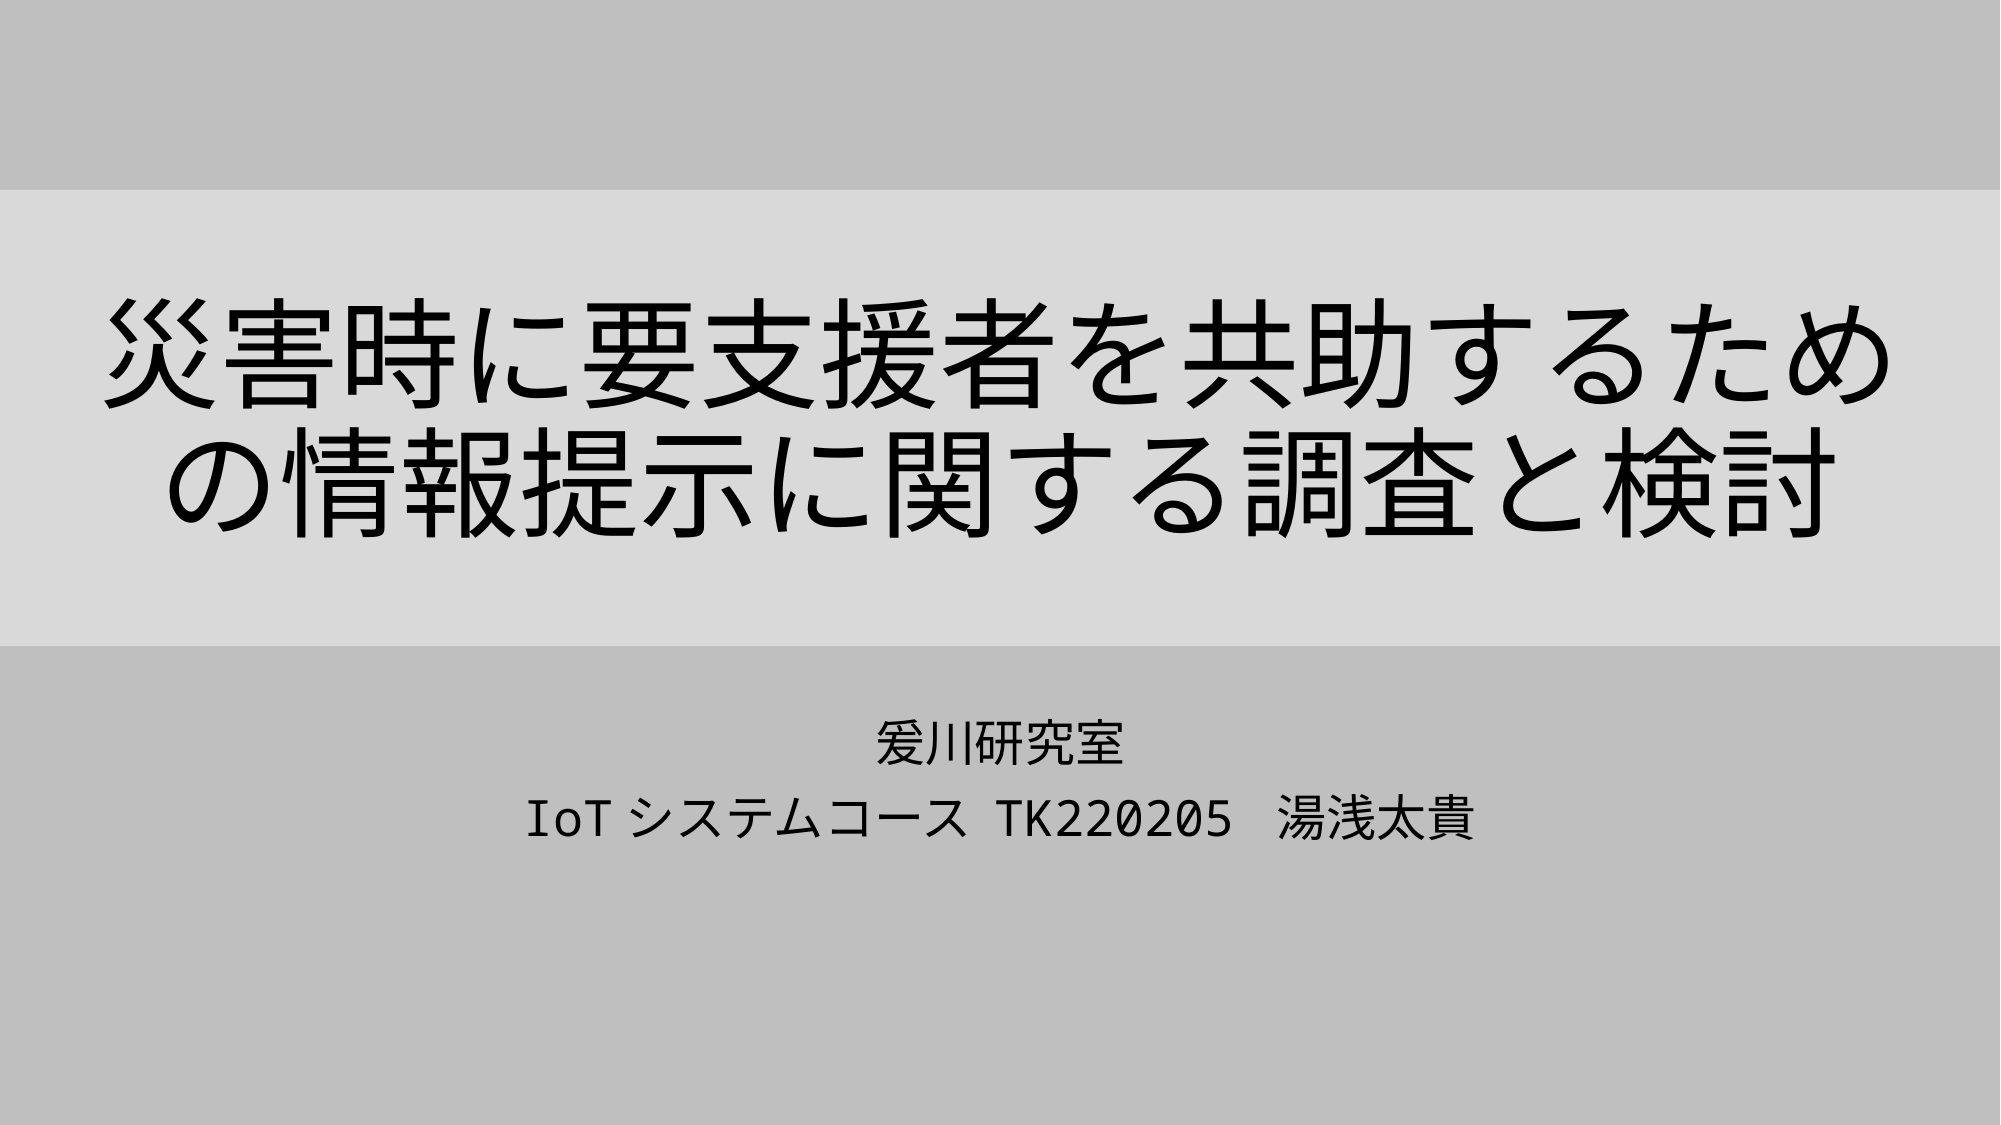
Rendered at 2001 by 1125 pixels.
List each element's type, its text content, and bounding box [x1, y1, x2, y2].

text_box [0, 189, 2000, 647]
title 災害時に要支援者を共助するための情報提示に関する調査と検討 [84, 170, 1916, 563]
subtitle 爰川研究室 IoTシステムコース TK220205 湯浅太貴 [249, 710, 1750, 863]
